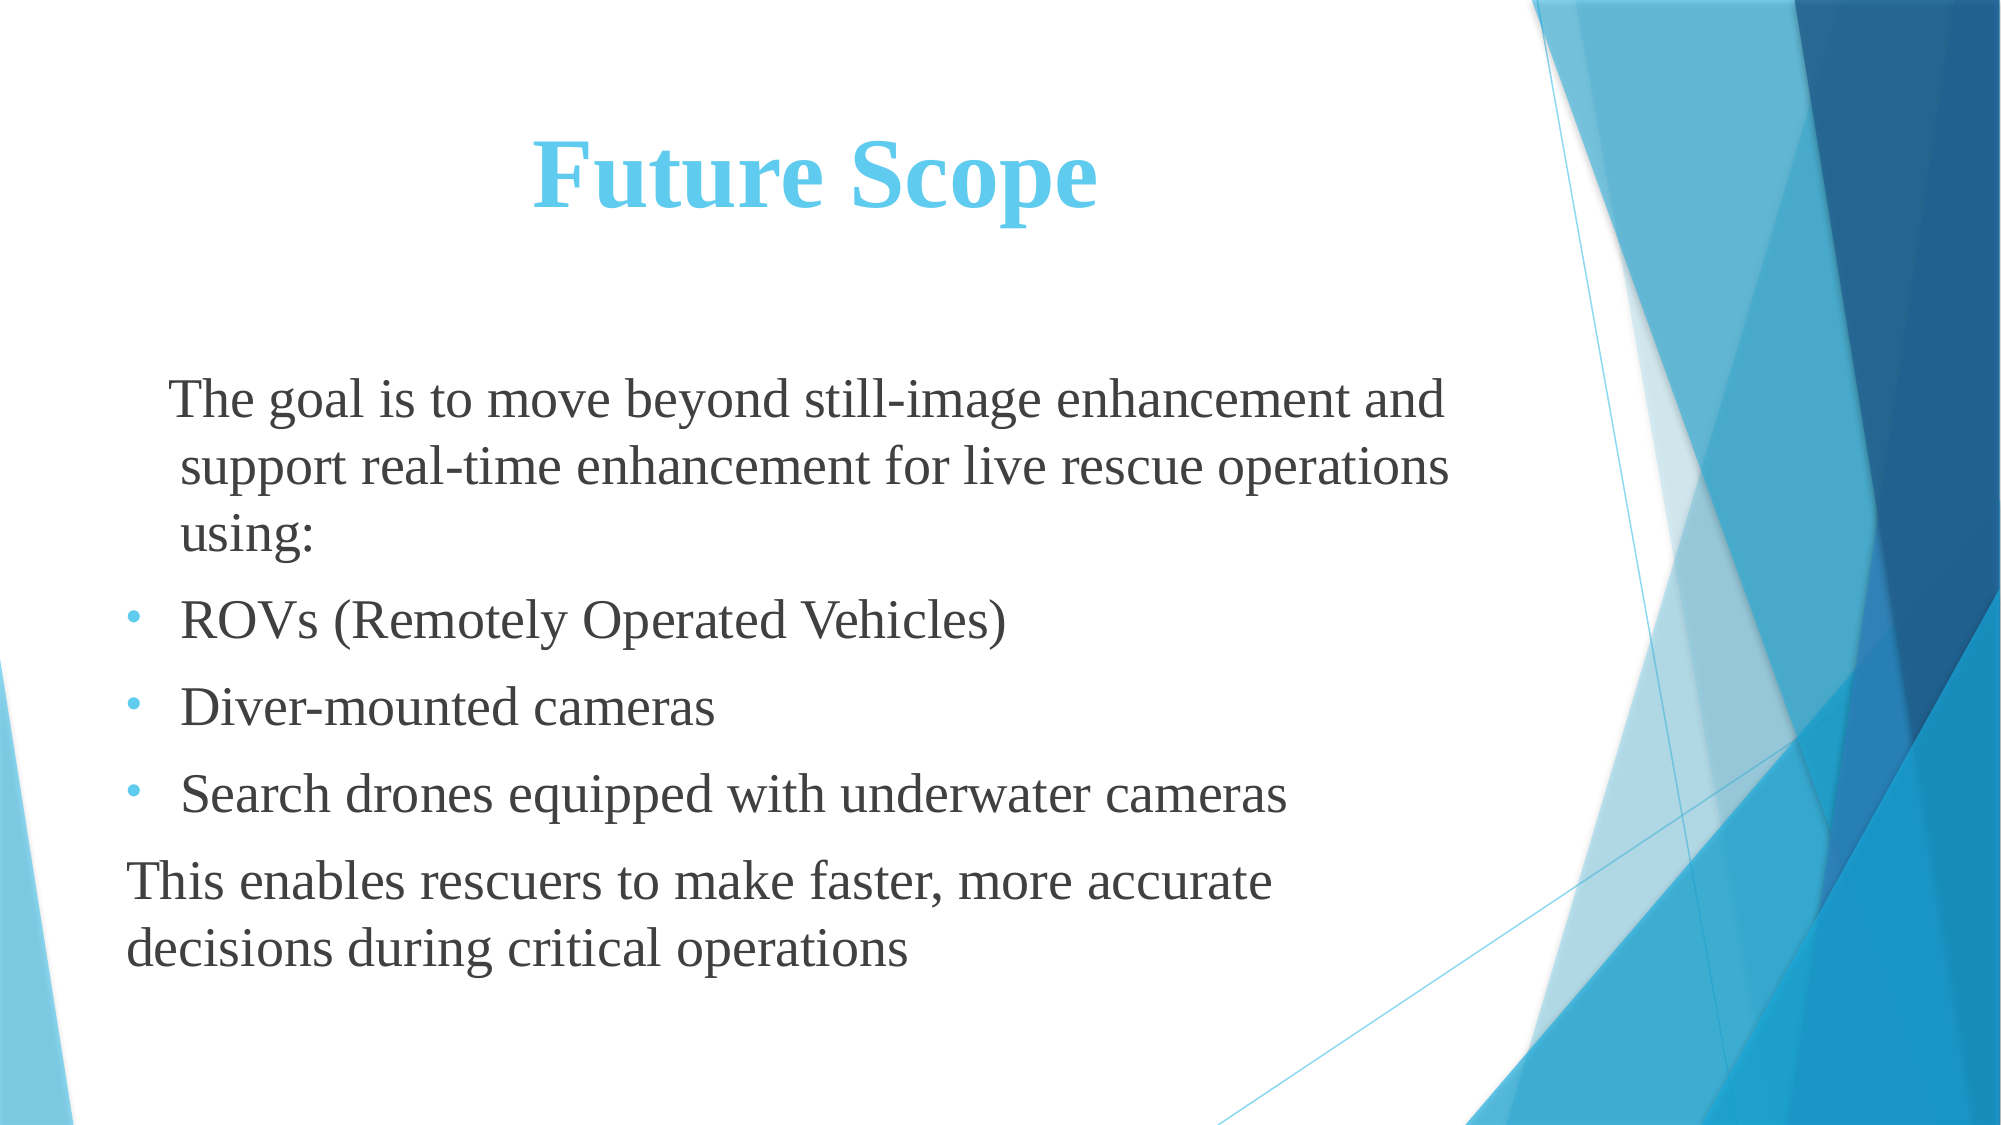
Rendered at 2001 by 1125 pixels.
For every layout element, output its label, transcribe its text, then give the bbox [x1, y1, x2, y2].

title Future Scope [111, 99, 1522, 317]
list The goal is to move beyond still-image enhancement and support real-time enhancement for live rescue operations using: ROVs (Remotely Operated Vehicles) Diver-mounted cameras Search drones equipped with underwater cameras This enables rescuers to make faster, more accurate decisions during critical operations [111, 354, 1522, 992]
